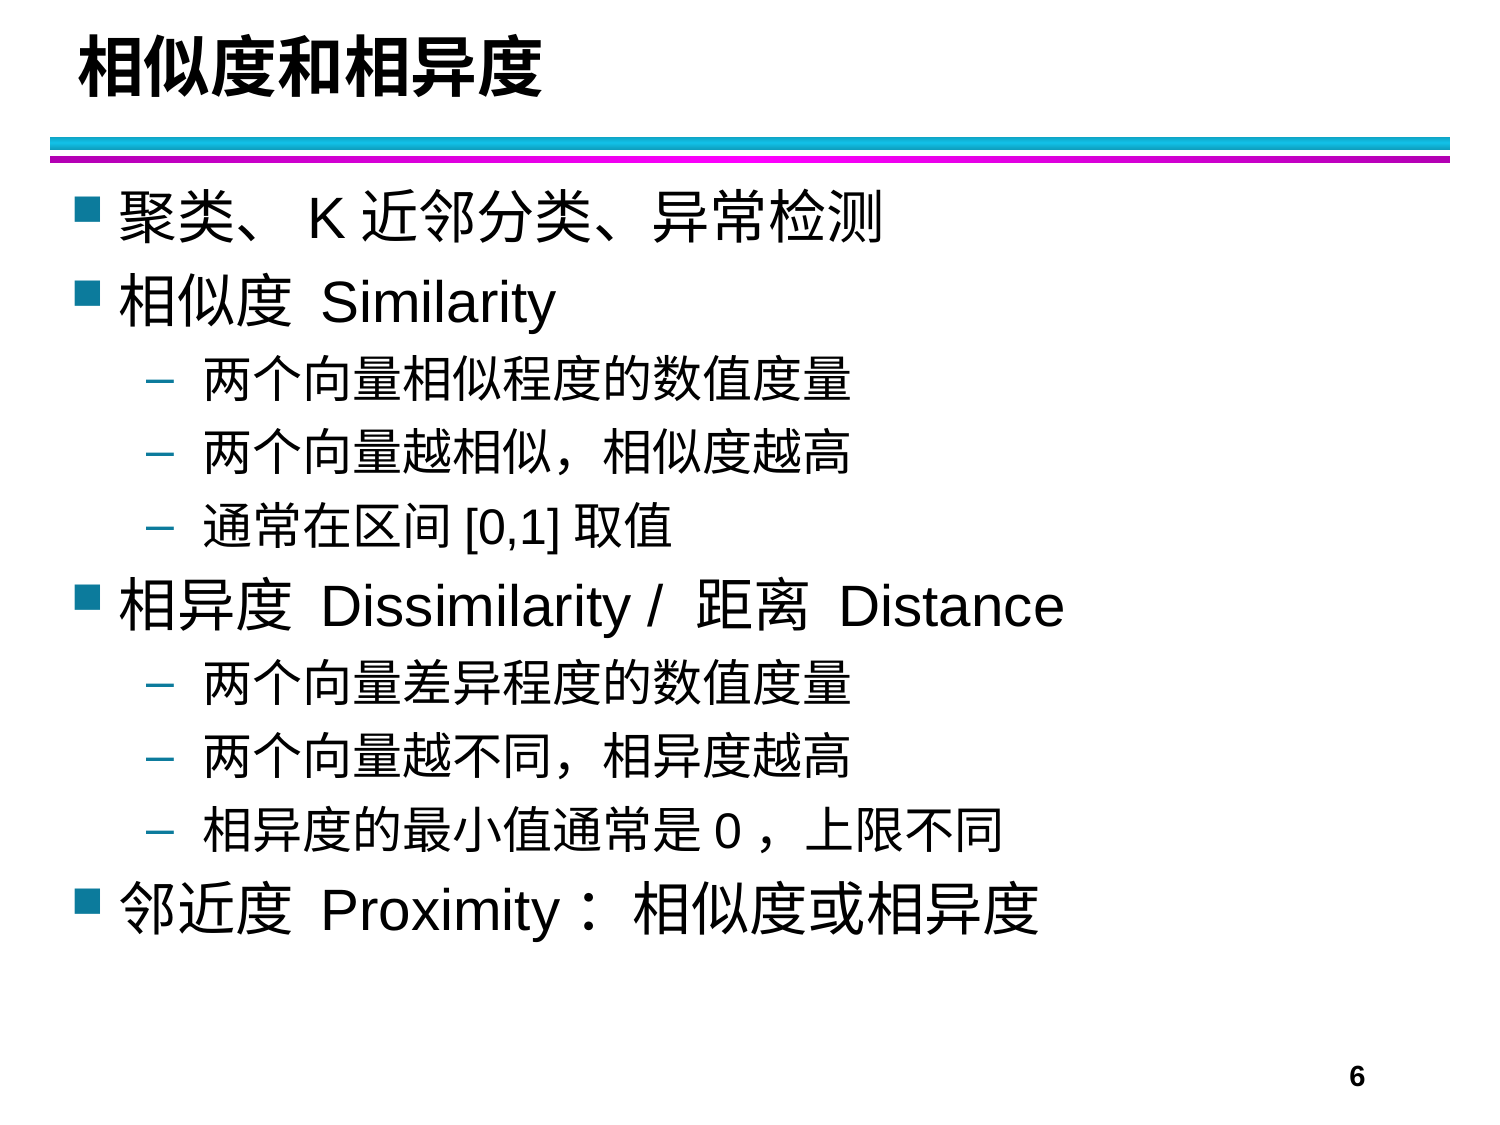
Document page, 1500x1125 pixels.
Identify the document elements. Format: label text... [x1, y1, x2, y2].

title 相似度和相异度 [62, 24, 1421, 113]
list 聚类、K近邻分类、异常检测 相似度 Similarity 两个向量相似程度的数值度量 两个向量越相似，相似度越高 通常在区间[0,1]取值 相异度 Dissimilarity / 距离 Distance 两个向量差异程度的数值度量 两个向量越不同，相异度越高 相异度的最小值通常是0，上限不同 邻近度 Proximity：相似度或相异度 [56, 172, 1421, 1023]
